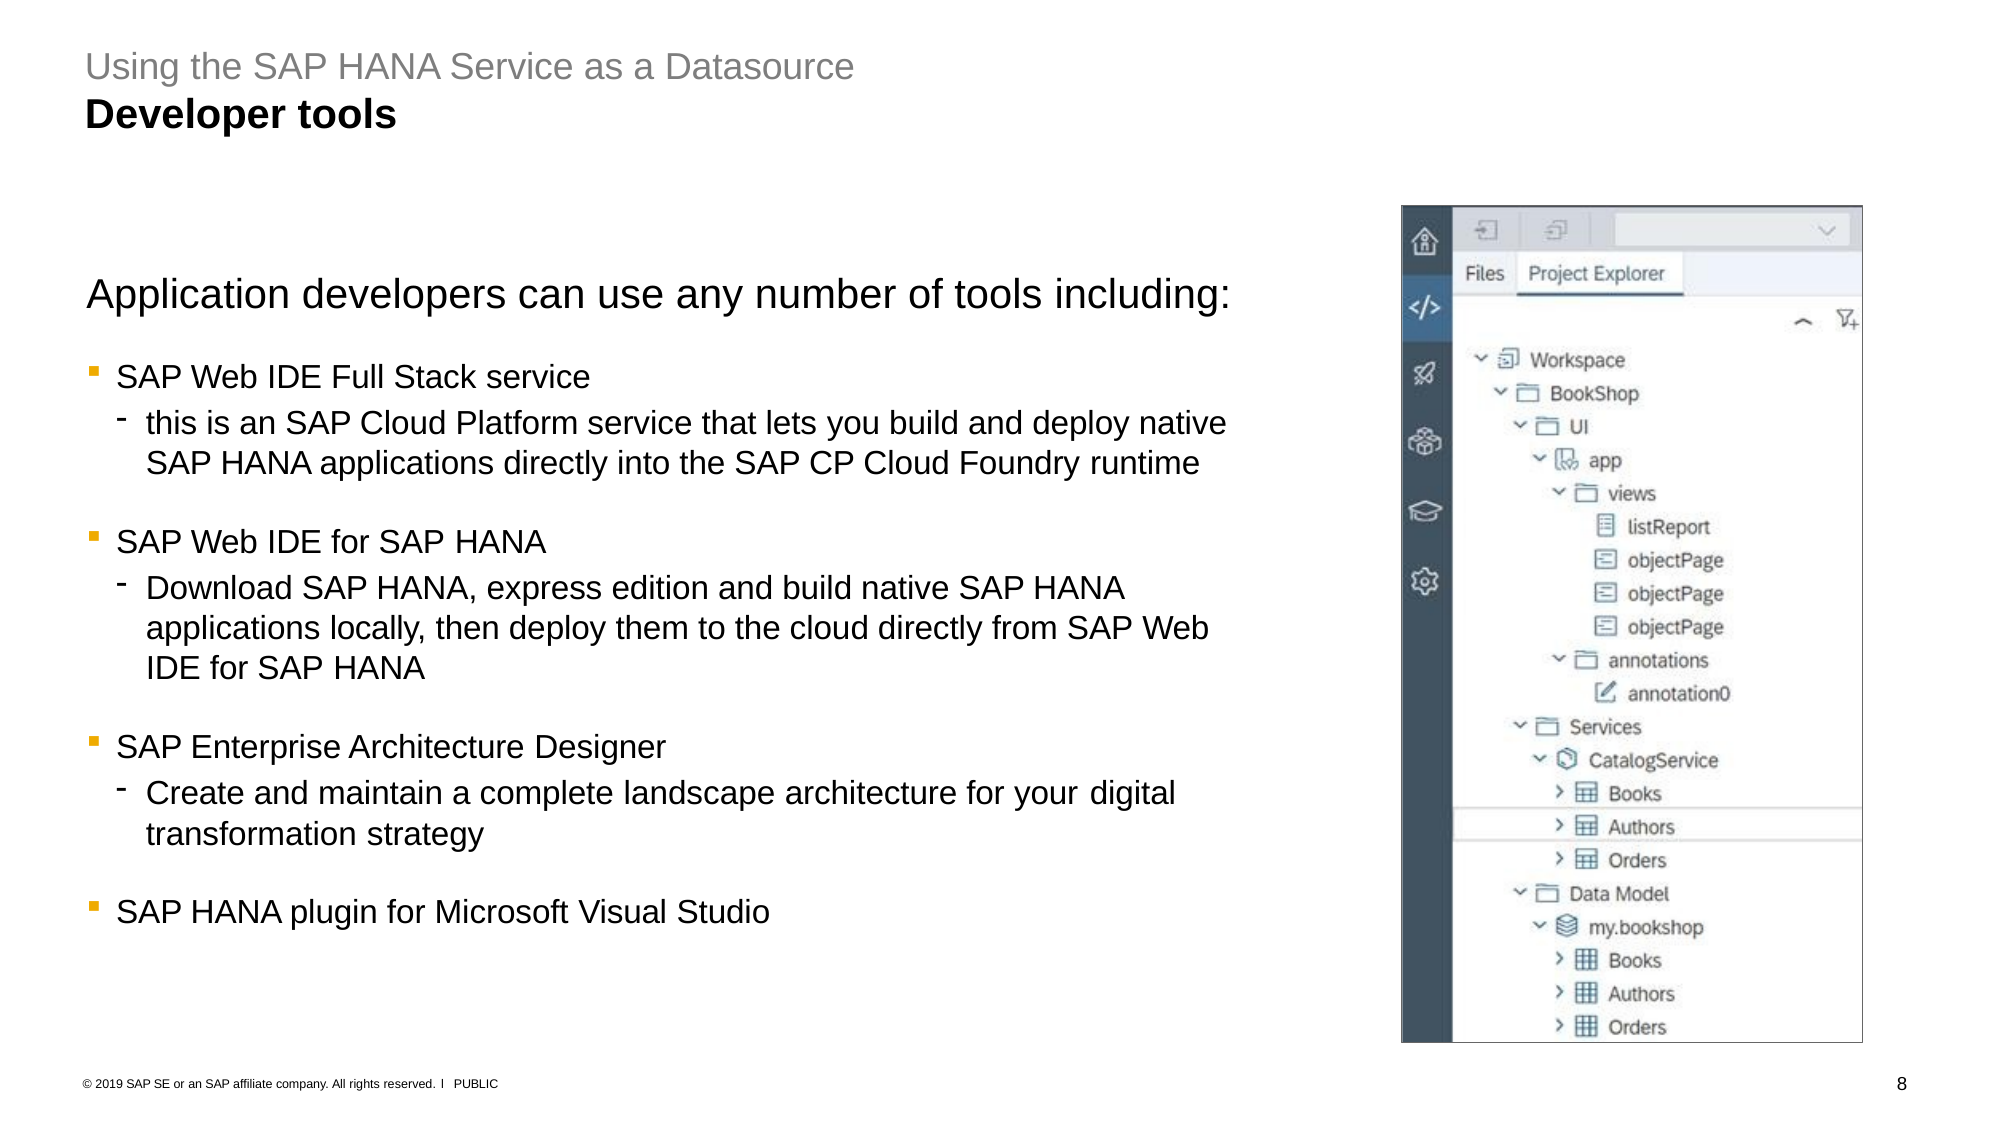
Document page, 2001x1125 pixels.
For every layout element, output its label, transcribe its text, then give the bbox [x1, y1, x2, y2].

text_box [1400, 205, 1864, 1044]
title Developer tools [82, 84, 400, 275]
slide_number 10 [1890, 1071, 1925, 1125]
footer © 2019 SAP SE or an SAP affiliate company. All rights reserved. ǀ PUBLIC [80, 1075, 509, 1125]
text_box Application developers can use any number of tools including: SAP Web IDE Full Stack service this is an SAP Cloud Platform service that lets you build and deploy native SAP HANA applications directly into the SAP CP Cloud Foundry runtime SAP Web IDE for SAP HANA Download SAP HANA, express edition and build native SAP HANA applications locally, then deploy them to the cloud directly from SAP Web IDE for SAP HANA SAP Enterprise Architecture Designer Create and maintain a complete landscape architecture for your digital transformation strategy SAP HANA plugin for Microsoft Visual Studio [84, 265, 1238, 931]
text_box Using the SAP HANA Service as a Datasource [82, 39, 862, 87]
